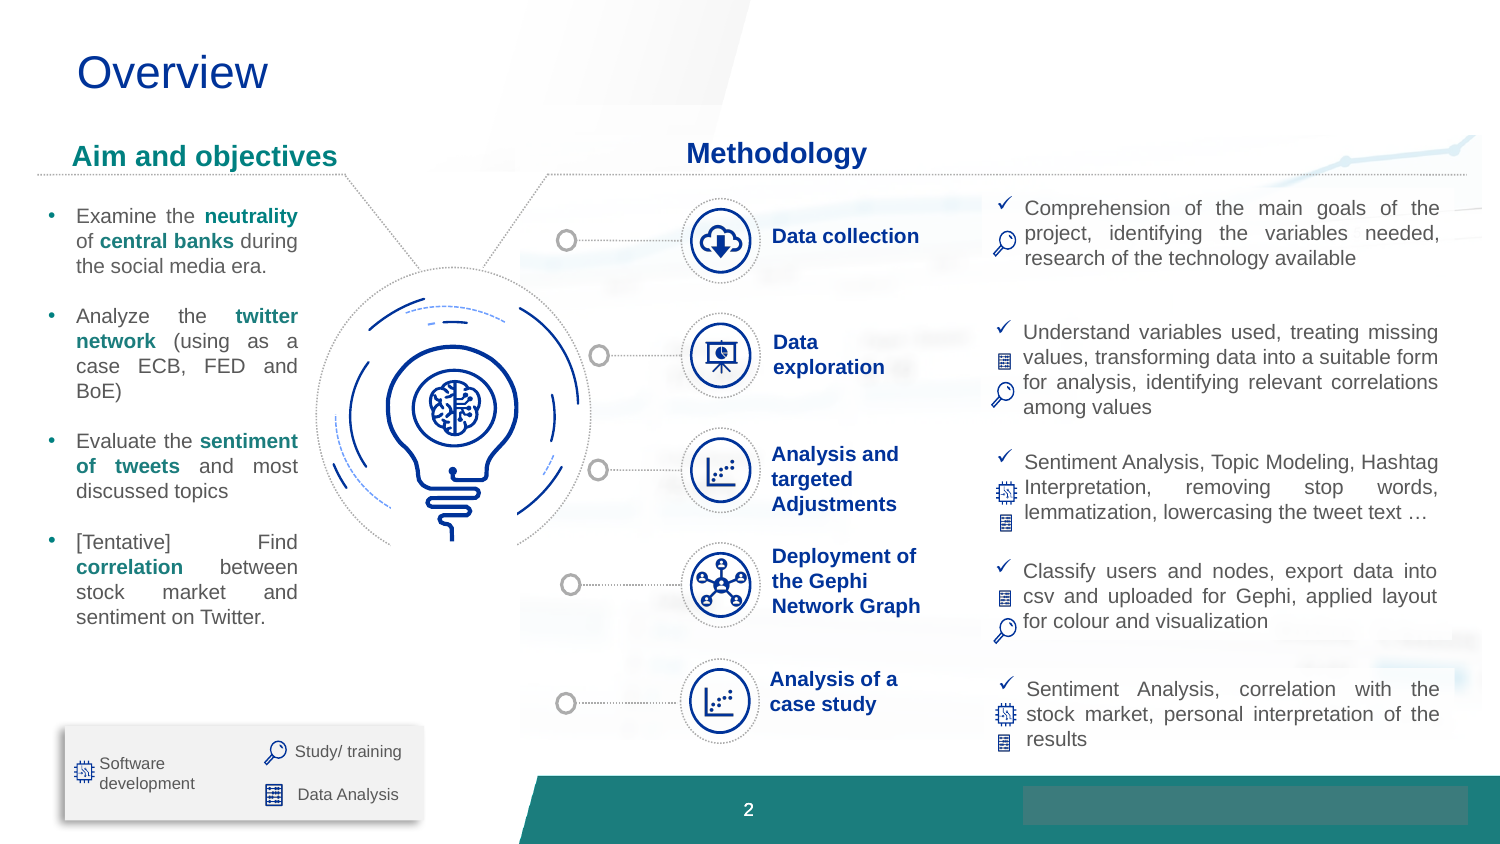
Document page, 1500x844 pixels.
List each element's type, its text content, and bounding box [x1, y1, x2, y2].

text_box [323, 296, 581, 564]
text_box 2 [714, 796, 783, 820]
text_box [514, 104, 1486, 775]
text_box Overview [76, 41, 1366, 125]
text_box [64, 768, 441, 821]
picture [0, 0, 1500, 844]
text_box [33, 126, 1467, 760]
